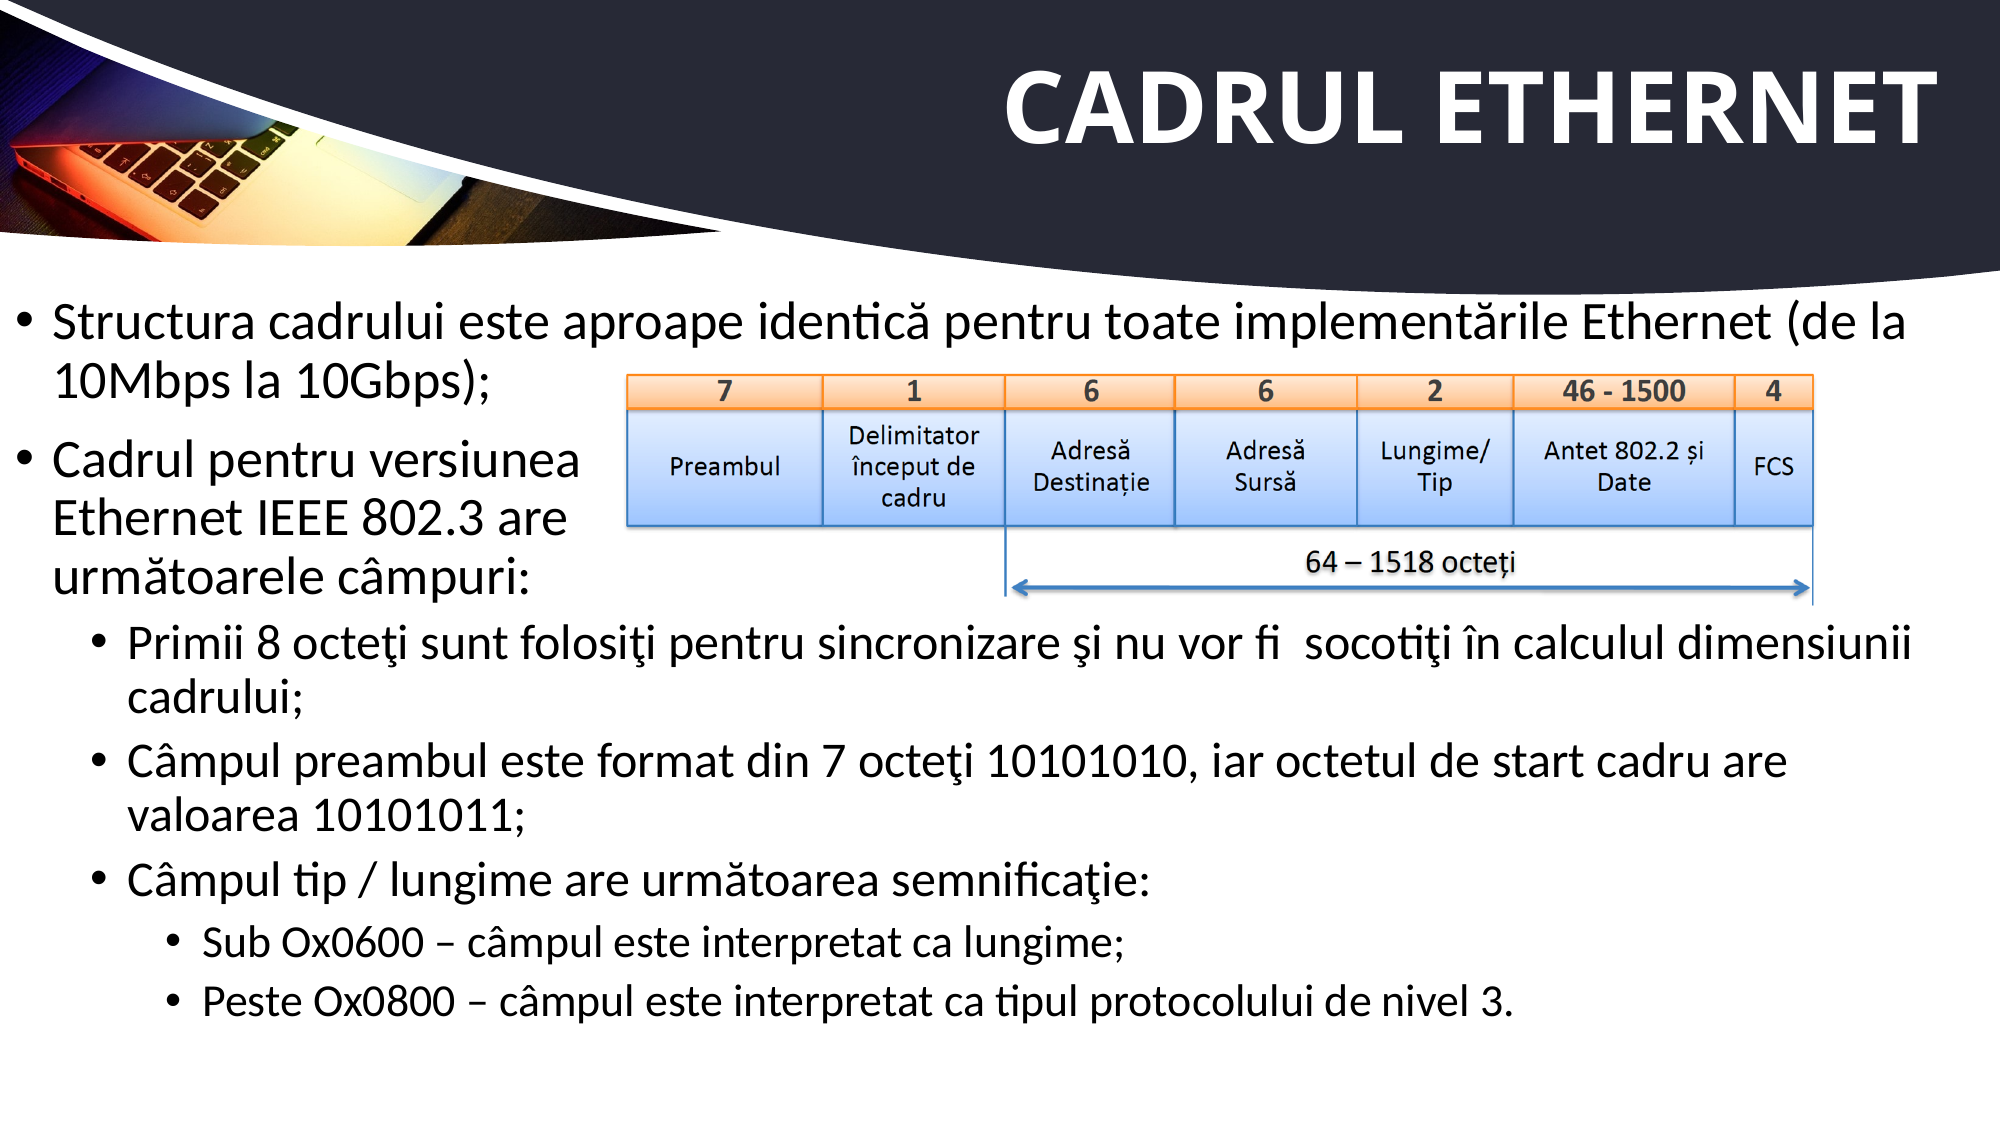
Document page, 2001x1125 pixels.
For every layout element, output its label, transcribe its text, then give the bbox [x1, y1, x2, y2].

title Cadrul Ethernet [137, 2, 2000, 220]
picture [620, 369, 1823, 606]
text_box Structura cadrului este aproape identică pentru toate implementările Ethernet (de la 10Mbps la 10Gbps); Cadrul pentru versiunea Ethernet IEEE 802.3 are următoarele câmpuri: Primii 8 octeţi sunt folosiţi pentru sincronizare şi nu vor fi socotiţi în calculul dimensiunii cadrului; Câmpul preambul este format din 7 octeţi 10101010, iar octetul de start cadru are valoarea 10101011; Câmpul tip / lungime are următoarea semnificaţie: Sub Ox0600 – câmpul este interpretat ca lungime; Peste Ox0800 – câmpul este interpretat ca tipul protocolului de nivel 3. [0, 285, 1967, 1096]
picture [0, 9, 722, 247]
